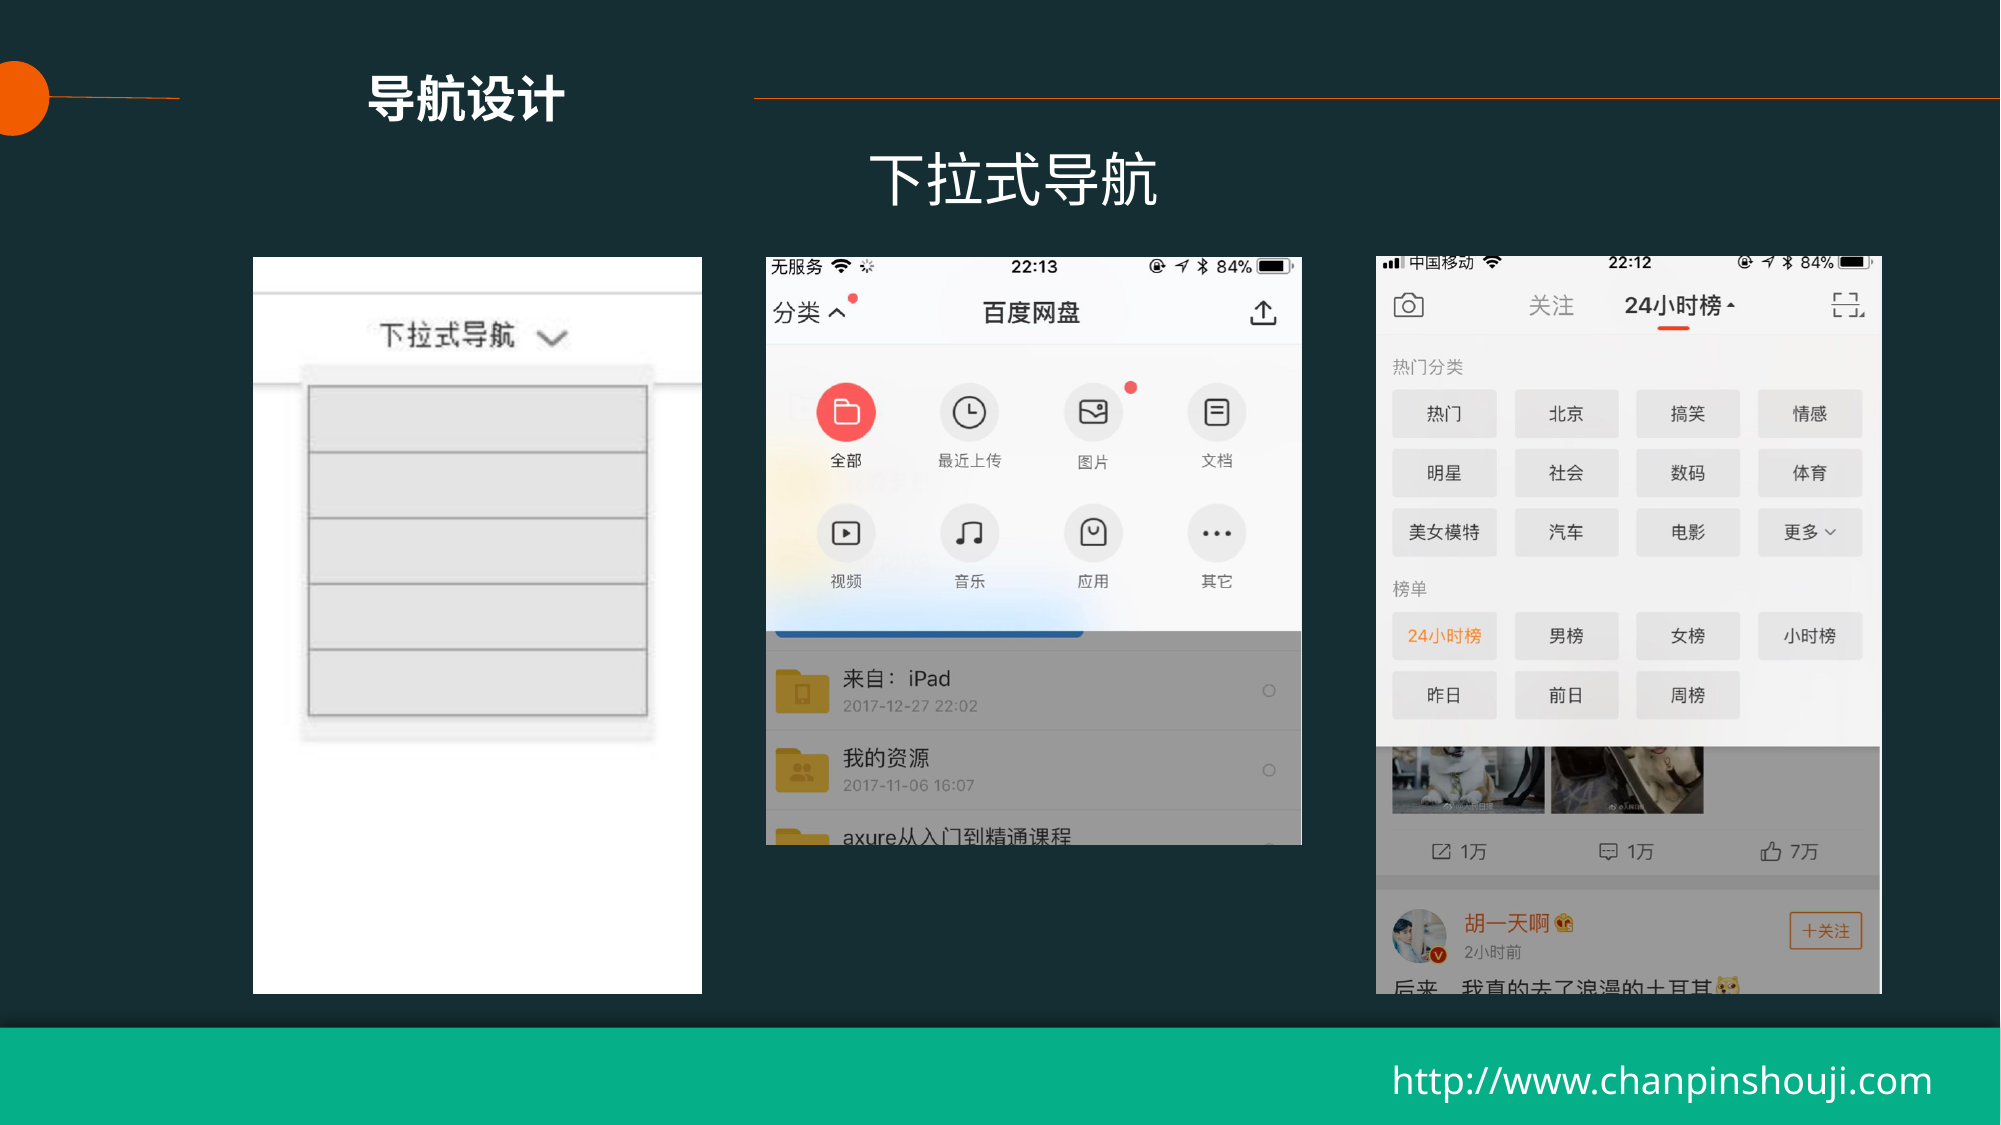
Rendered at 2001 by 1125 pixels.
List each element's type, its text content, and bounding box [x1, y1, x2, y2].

text_box http://www.chanpinshouji.com [1376, 1049, 2000, 1110]
text_box 下拉式导航 [817, 136, 1209, 221]
text_box 导航设计 [183, 60, 750, 136]
picture [253, 257, 702, 994]
picture [1376, 256, 1882, 994]
picture [766, 257, 1302, 845]
